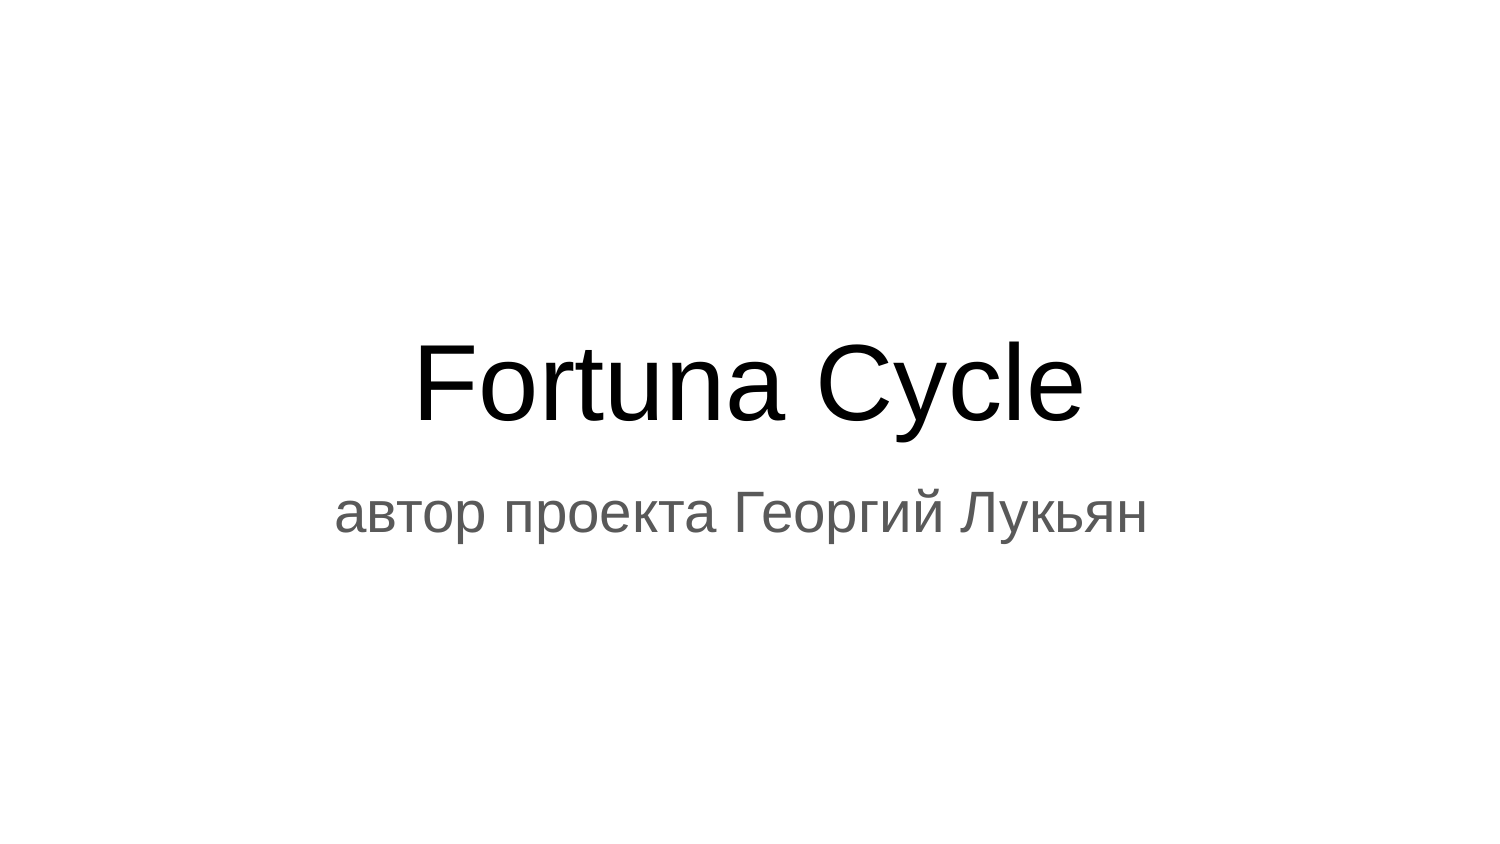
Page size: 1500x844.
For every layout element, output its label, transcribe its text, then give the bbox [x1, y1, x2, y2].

subtitle автор проекта Георгий Лукьян [51, 464, 1449, 595]
title Fortuna Cycle [51, 122, 1449, 459]
